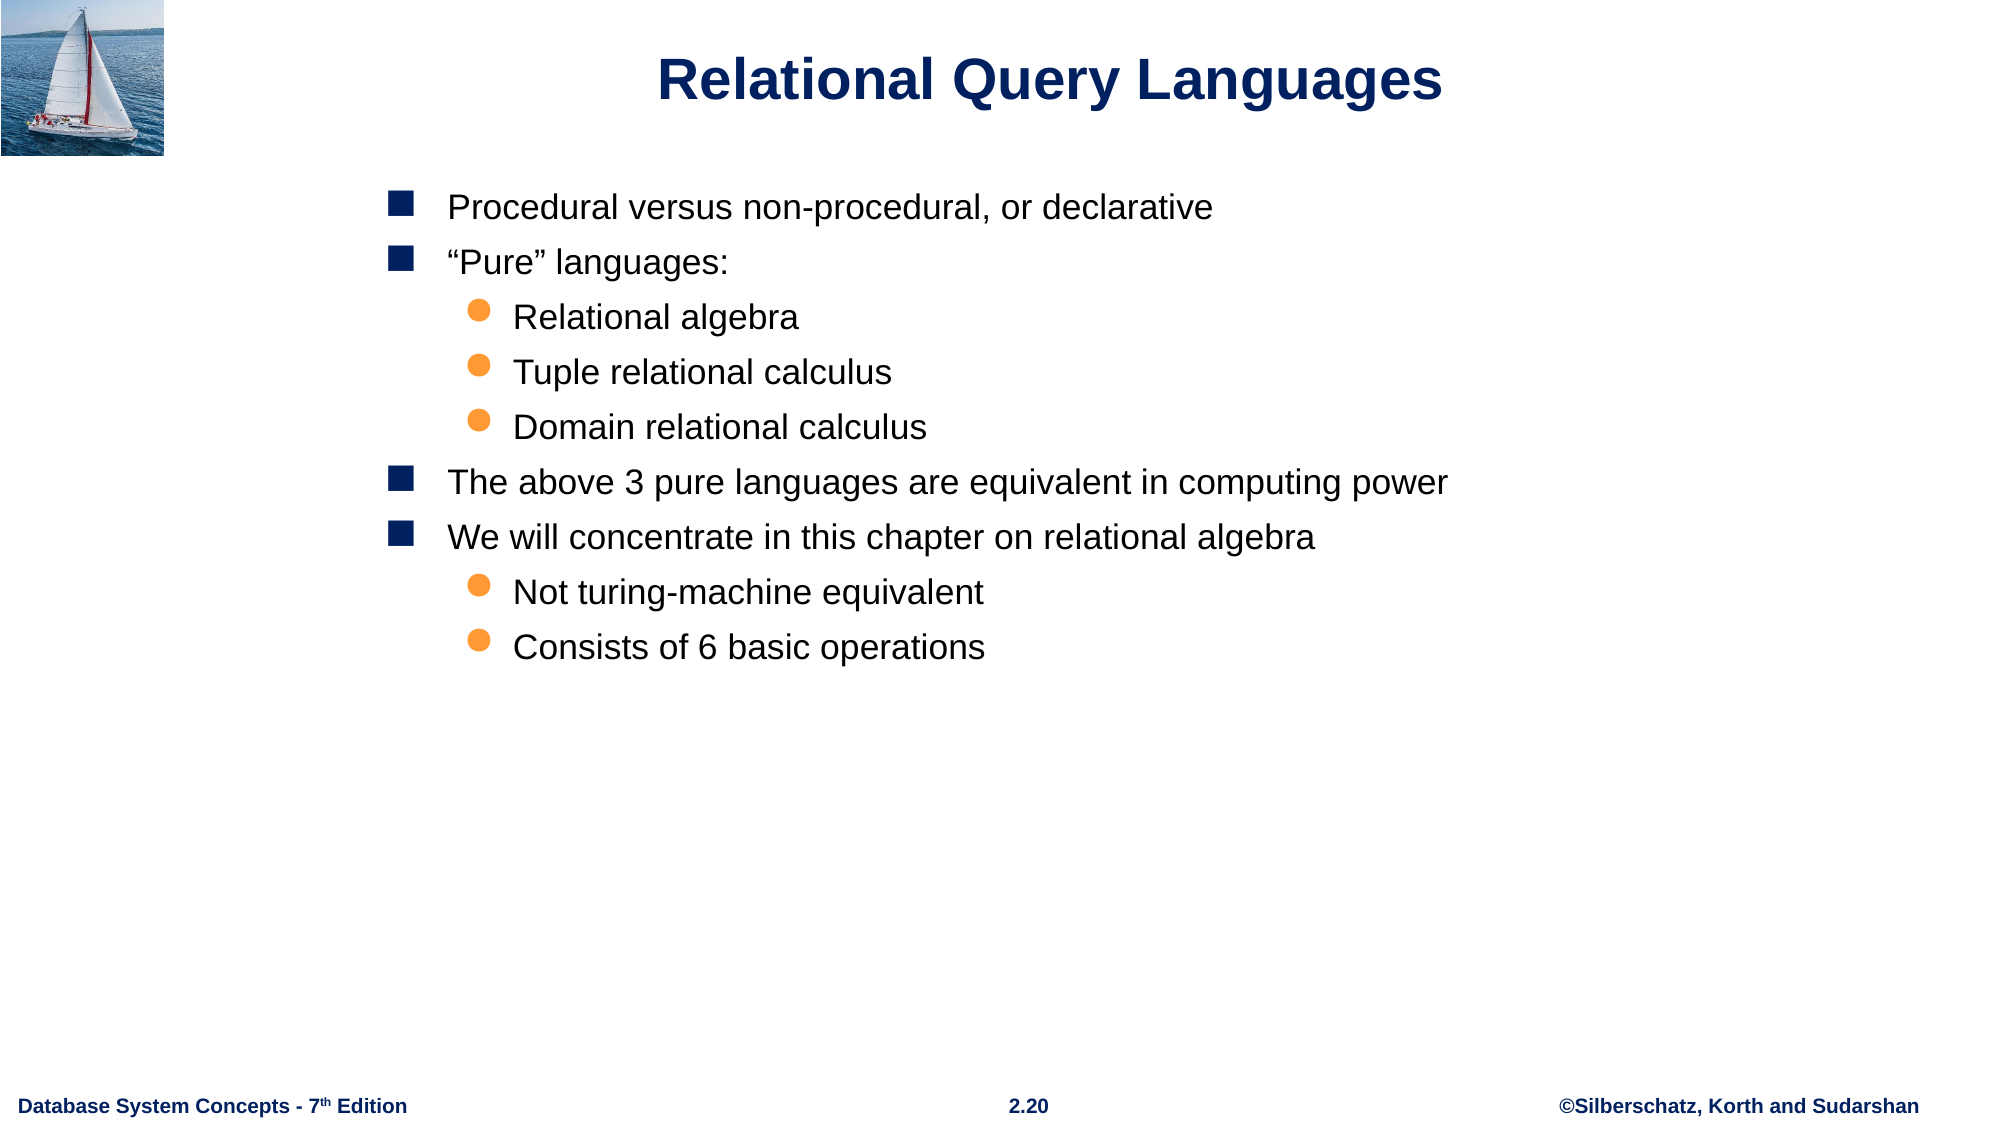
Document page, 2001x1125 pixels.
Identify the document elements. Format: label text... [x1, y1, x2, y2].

list Procedural versus non-procedural, or declarative “Pure” languages: Relational algebra Tuple relational calculus Domain relational calculus The above 3 pure languages are equivalent in computing power We will concentrate in this chapter on relational algebra Not turing-machine equivalent Consists of 6 basic operations [376, 176, 1638, 760]
picture [1, 0, 164, 156]
title Relational Query Languages [167, 18, 1935, 120]
